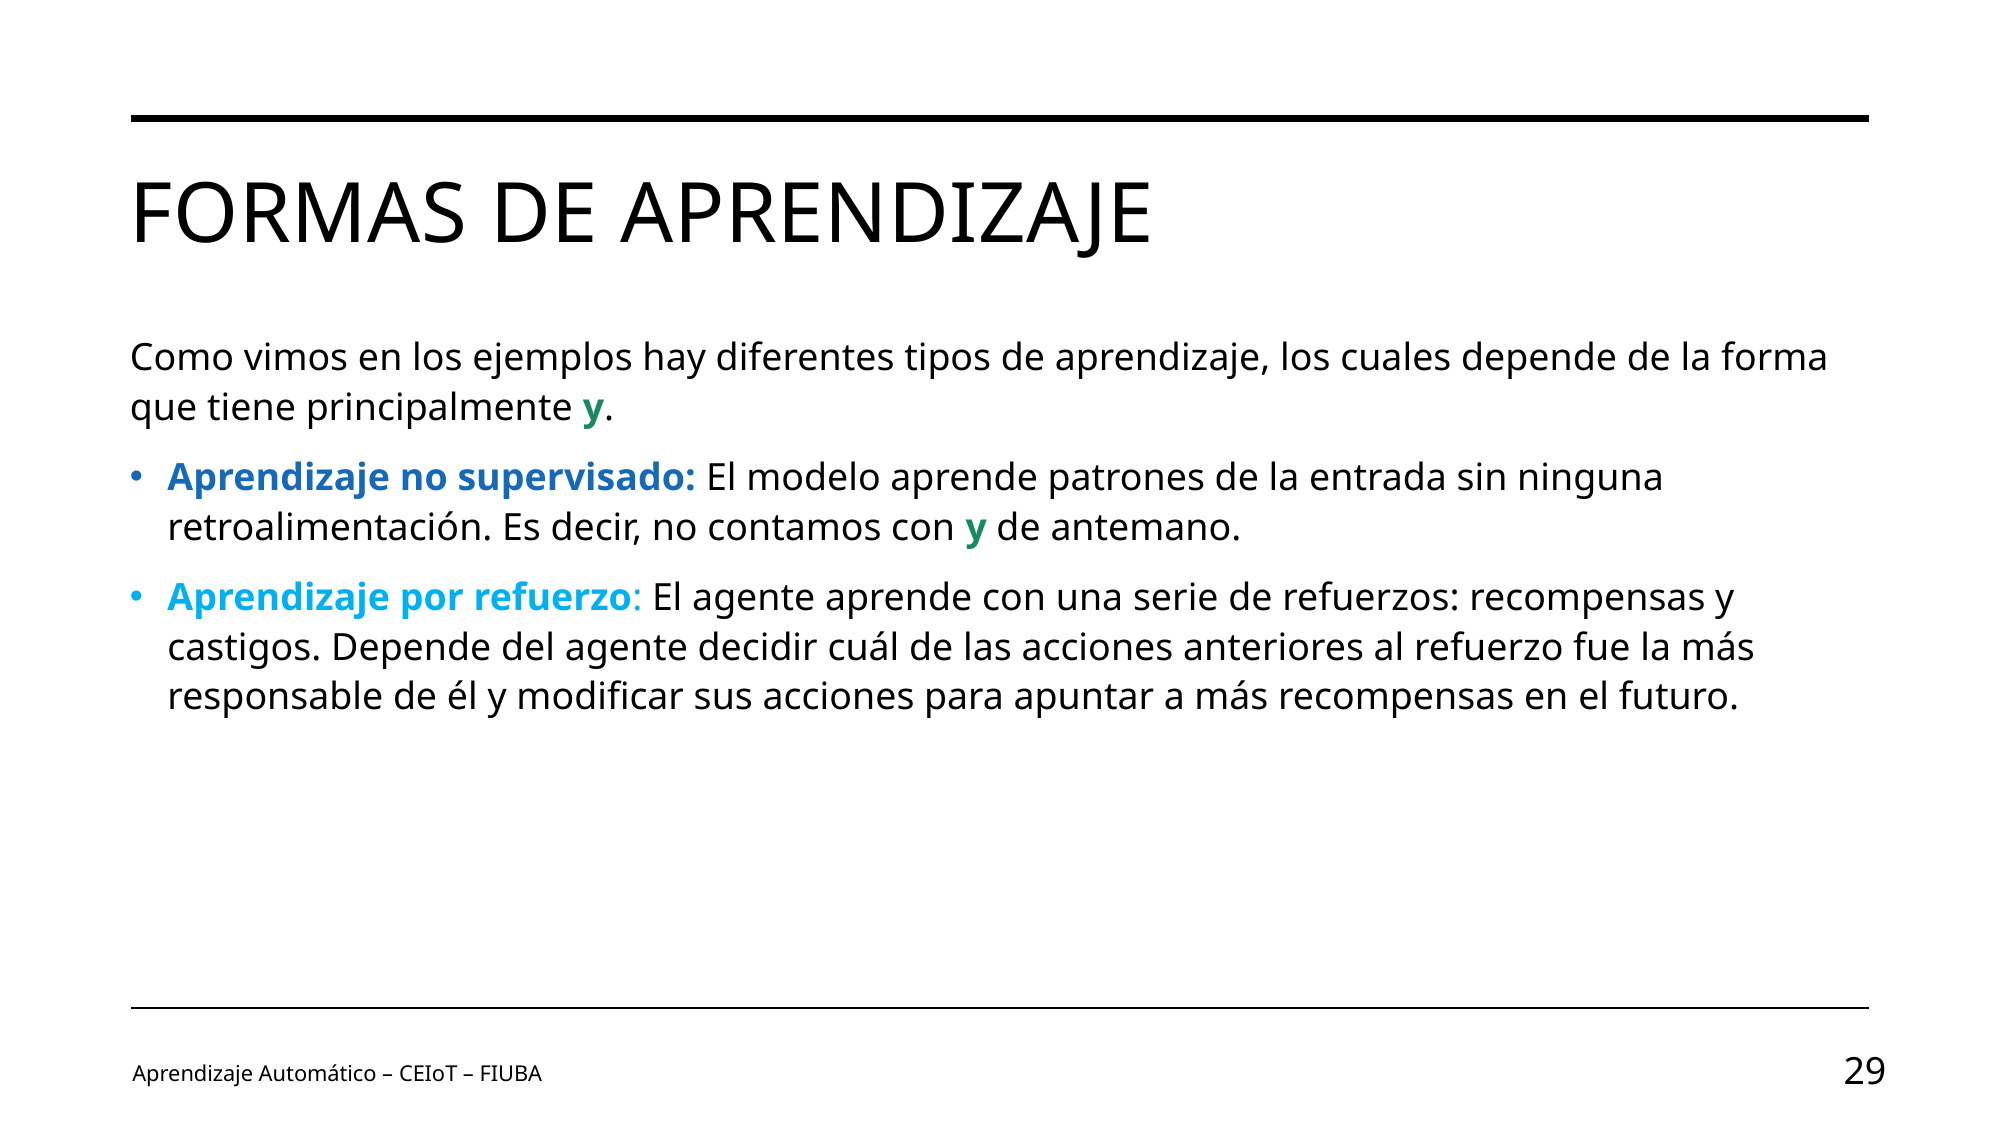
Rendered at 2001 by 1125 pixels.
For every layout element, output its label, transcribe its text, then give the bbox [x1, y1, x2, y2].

title FORMAS DE APRENDIZAJE [114, 151, 1869, 321]
slide_number 29 [1791, 1042, 1902, 1103]
footer Aprendizaje Automático – CEIoT – FIUBA [117, 1042, 862, 1103]
list Como vimos en los ejemplos hay diferentes tipos de aprendizaje, los cuales depende de la forma que tiene principalmente y. Aprendizaje no supervisado: El modelo aprende patrones de la entrada sin ninguna retroalimentación. Es decir, no contamos con y de antemano. Aprendizaje por refuerzo: El agente aprende con una serie de refuerzos: recompensas y castigos. Depende del agente decidir cuál de las acciones anteriores al refuerzo fue la más responsable de él y modificar sus acciones para apuntar a más recompensas en el futuro. [114, 321, 1902, 973]
